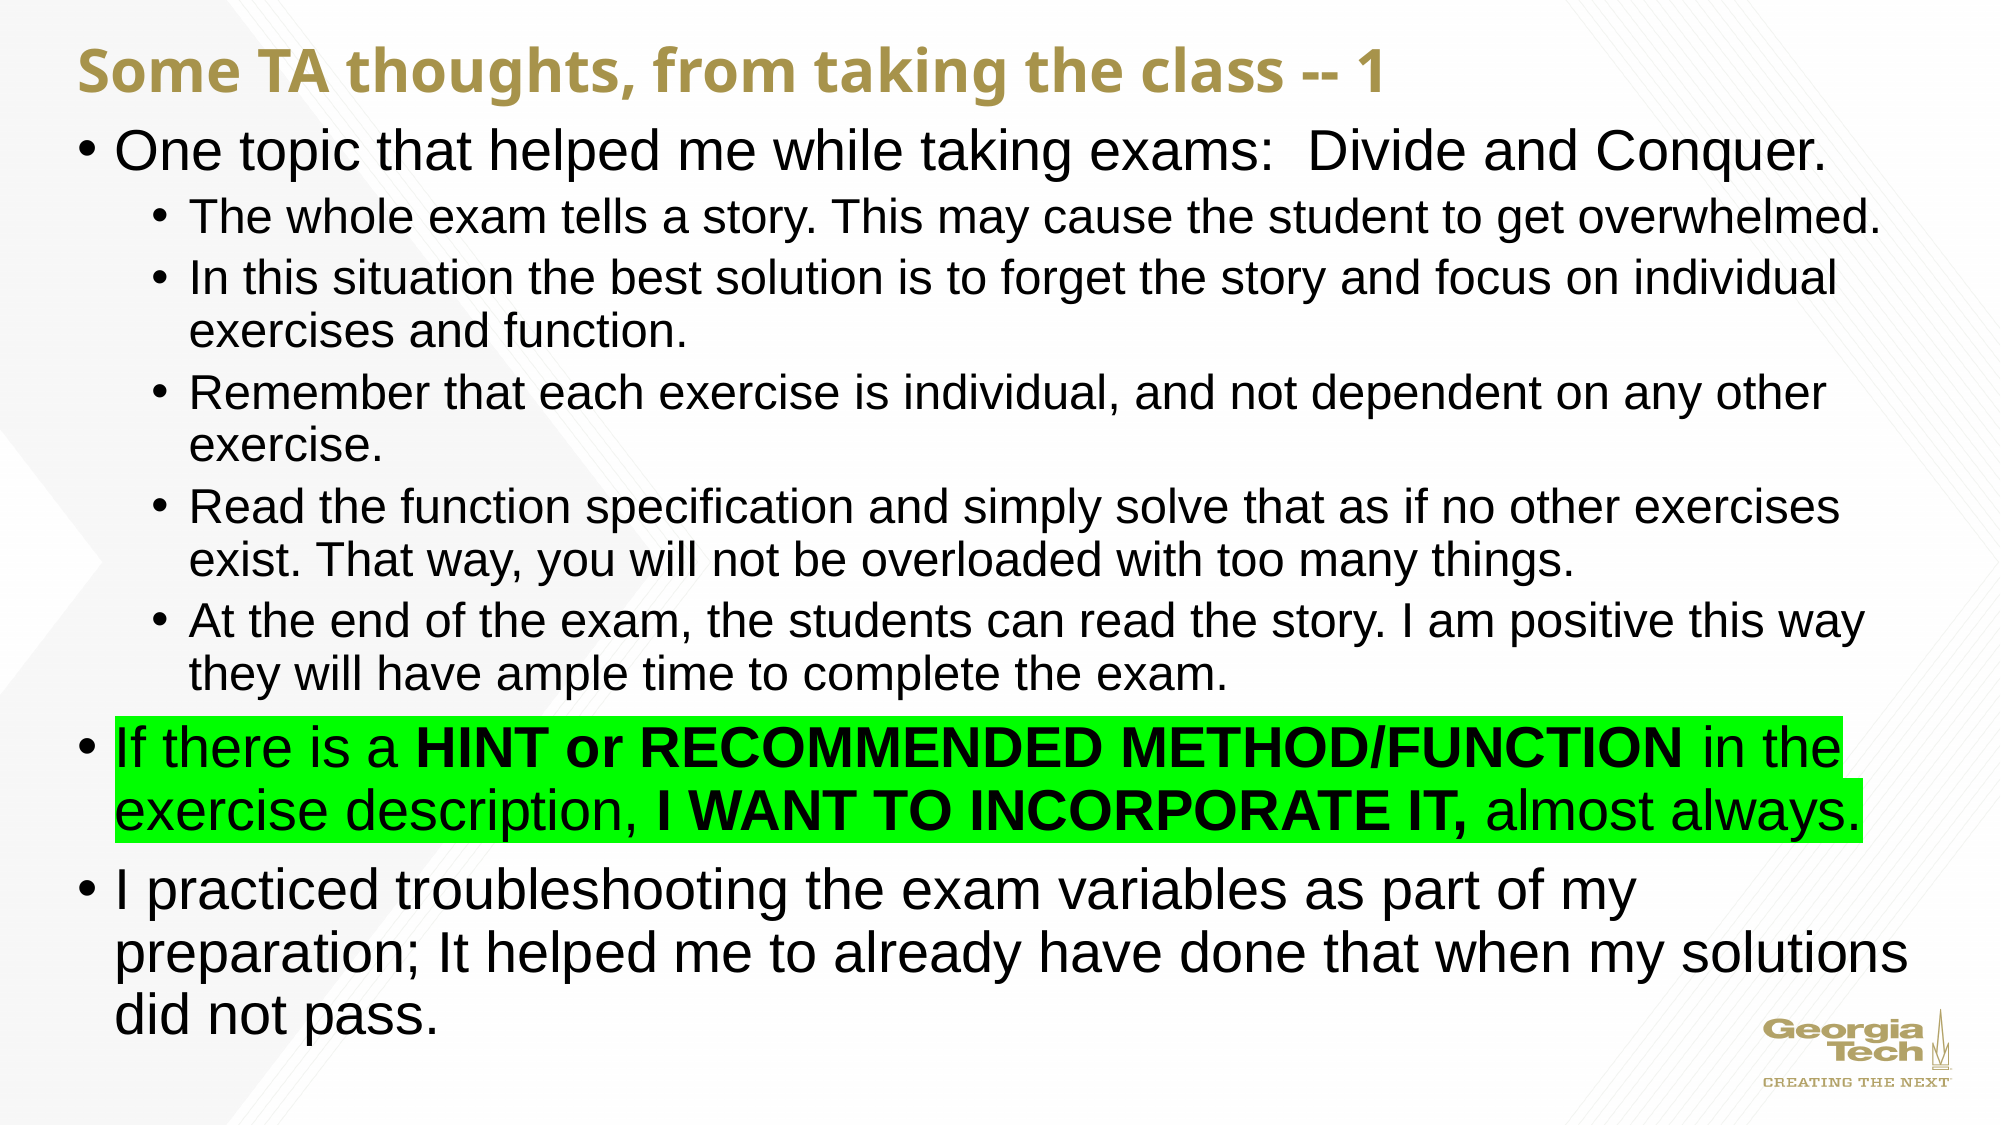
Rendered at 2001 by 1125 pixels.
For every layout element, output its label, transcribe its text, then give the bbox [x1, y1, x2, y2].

picture [0, 0, 2001, 1125]
title Some TA thoughts, from taking the class -- 1 [62, 32, 1938, 112]
list One topic that helped me while taking exams: Divide and Conquer. The whole exam tells a story. This may cause the student to get overwhelmed. In this situation the best solution is to forget the story and focus on individual exercises and function. Remember that each exercise is individual, and not dependent on any other exercise. Read the function specification and simply solve that as if no other exercises exist. That way, you will not be overloaded with too many things. At the end of the exam, the students can read the story. I am positive this way they will have ample time to complete the exam. If there is a HINT or RECOMMENDED METHOD/FUNCTION in the exercise description, I WANT TO INCORPORATE IT, almost always. I practiced troubleshooting the exam variables as part of my preparation; It helped me to already have done that when my solutions did not pass. [62, 112, 1938, 1072]
